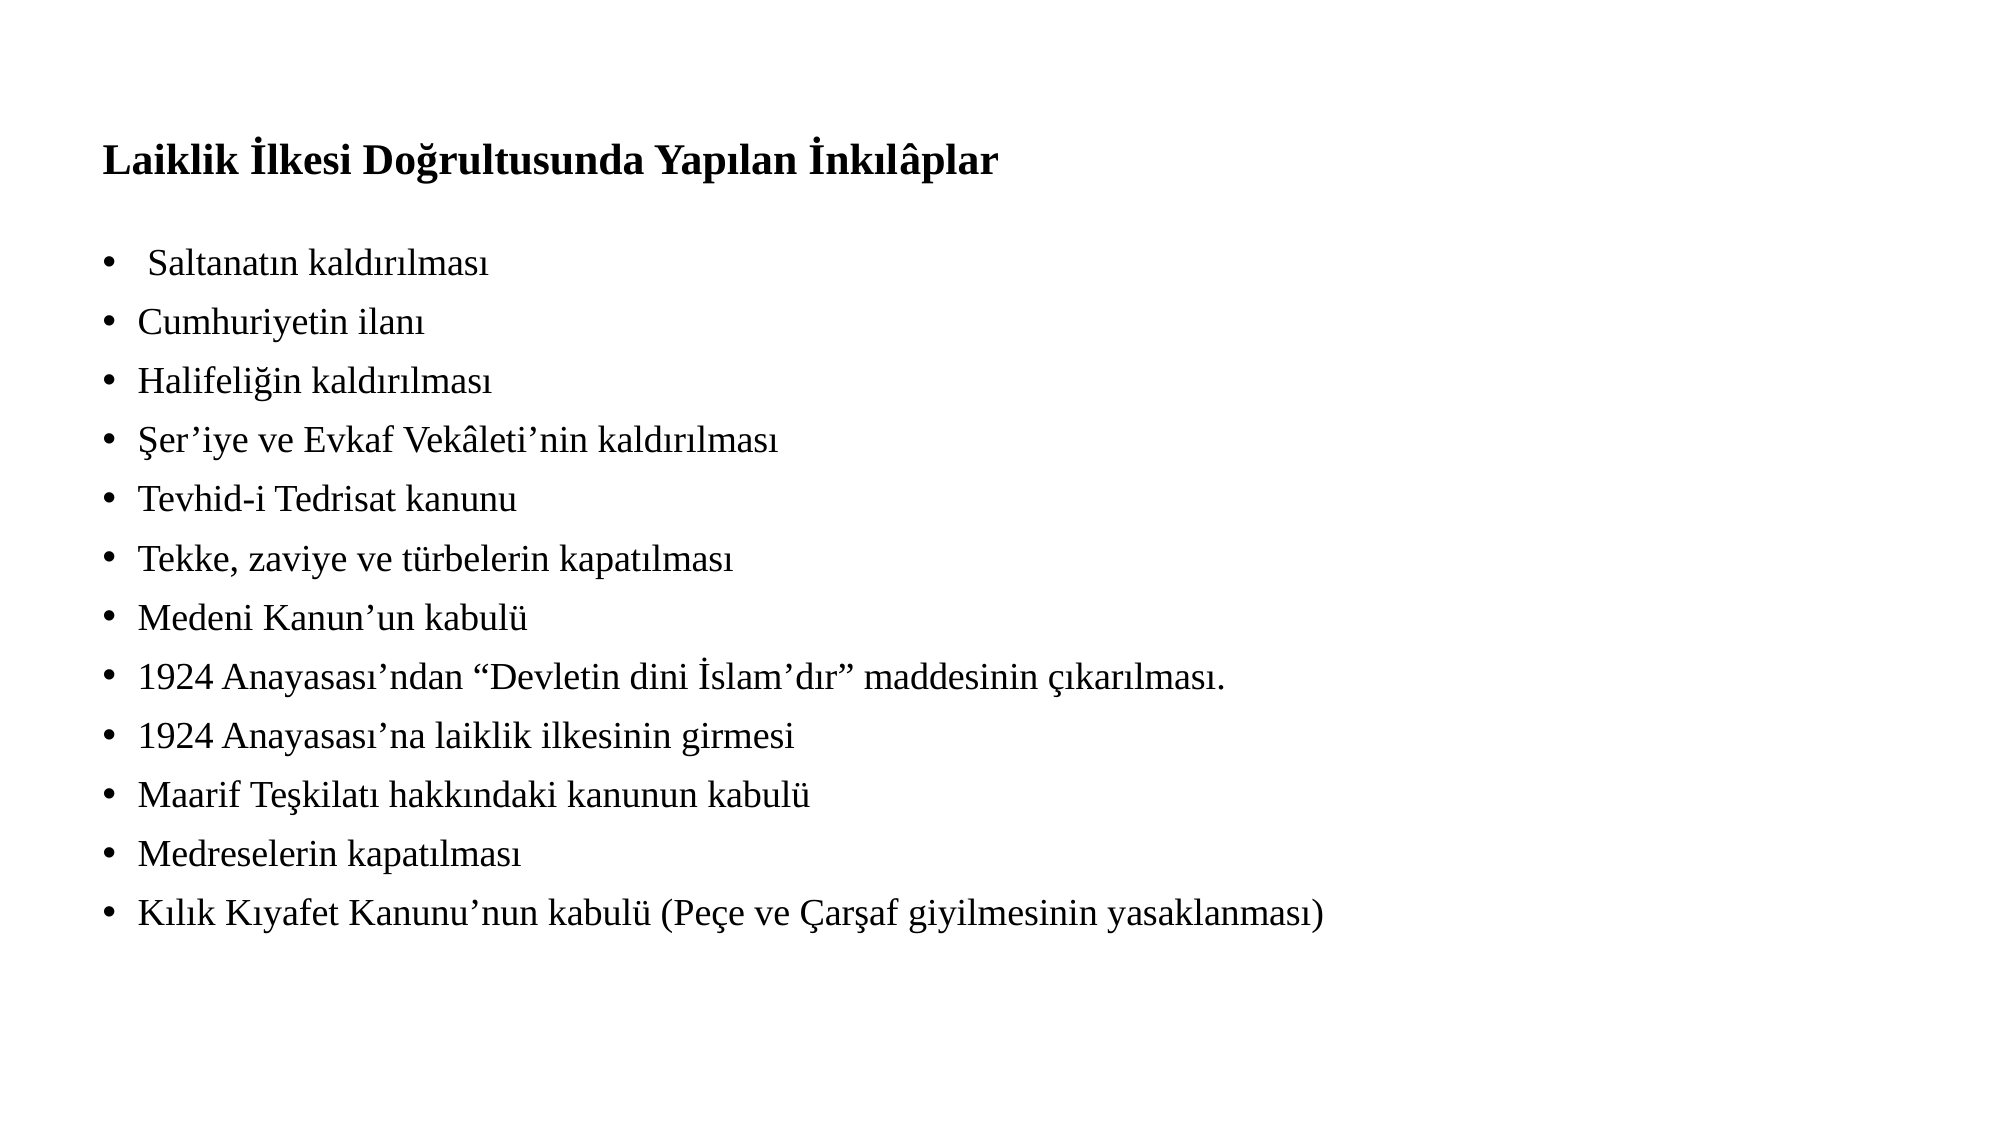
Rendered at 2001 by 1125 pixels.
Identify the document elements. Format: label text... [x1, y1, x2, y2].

title Laiklik İlkesi Doğrultusunda Yapılan İnkılâplar [87, 51, 1813, 235]
list Saltanatın kaldırılması Cumhuriyetin ilanı Halifeliğin kaldırılması Şer’iye ve Evkaf Vekâleti’nin kaldırılması Tevhid-i Tedrisat kanunu Tekke, zaviye ve türbelerin kapatılması Medeni Kanun’un kabulü 1924 Anayasası’ndan “Devletin dini İslam’dır” maddesinin çıkarılması. 1924 Anayasası’na laiklik ilkesinin girmesi Maarif Teşkilatı hakkındaki kanunun kabulü Medreselerin kapatılması Kılık Kıyafet Kanunu’nun kabulü (Peçe ve Çarşaf giyilmesinin yasaklanması) [87, 235, 1813, 949]
